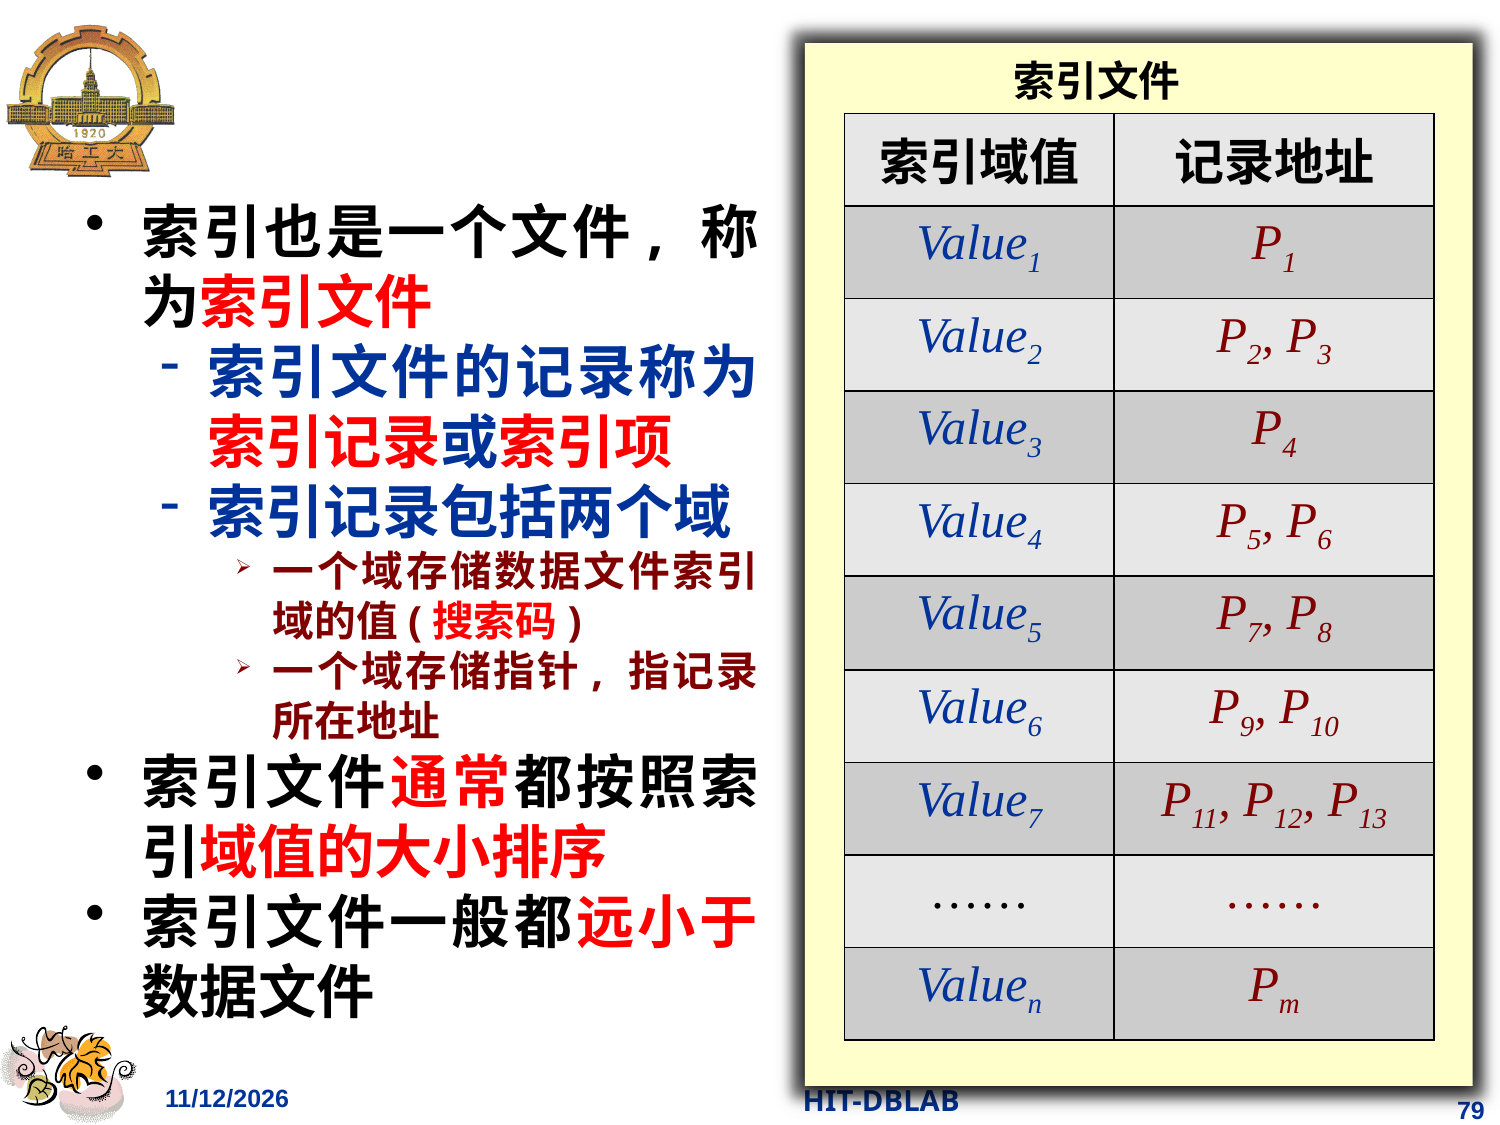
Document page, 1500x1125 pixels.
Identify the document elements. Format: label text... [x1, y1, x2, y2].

table_cell Value5 [845, 577, 1113, 669]
slide_number 79 [1437, 1087, 1500, 1125]
table_cell Value1 [845, 207, 1113, 298]
table_cell Value2 [845, 299, 1113, 390]
table_cell P4 [1115, 392, 1433, 483]
footer HIT-DBLAB [524, 1074, 1238, 1125]
table_cell Value7 [845, 763, 1113, 854]
table_cell Pm [1115, 948, 1433, 1039]
list 索引也是一个文件, 称为索引文件 索引文件的记录称为索引记录或索引项 索引记录包括两个域 一个域存储数据文件索引域的值(搜索码) 一个域存储指针, 指记录所在地址 索引文件通常都按照索引域值的大小排序 索引文件一般都远小于数据文件 [70, 187, 774, 1044]
table_cell P7, P8 [1115, 577, 1433, 669]
picture [0, 24, 175, 182]
table_header 索引域值 [845, 114, 1113, 205]
table_cell Value3 [845, 392, 1113, 483]
table_cell P5, P6 [1115, 484, 1433, 575]
table_cell P1 [1115, 207, 1433, 298]
text_box 索引文件 [998, 46, 1196, 112]
table_cell …… [1115, 856, 1433, 947]
table_cell P9, P10 [1115, 671, 1433, 762]
table_cell P11, P12, P13 [1115, 763, 1433, 854]
table_cell P2, P3 [1115, 299, 1433, 390]
table_cell Value4 [845, 484, 1113, 575]
text_box [804, 43, 1473, 1086]
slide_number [149, 1074, 413, 1125]
table_cell Valuen [845, 948, 1113, 1039]
table_cell Value6 [845, 671, 1113, 762]
table_cell …… [845, 856, 1113, 947]
table_header 记录地址 [1115, 114, 1433, 205]
